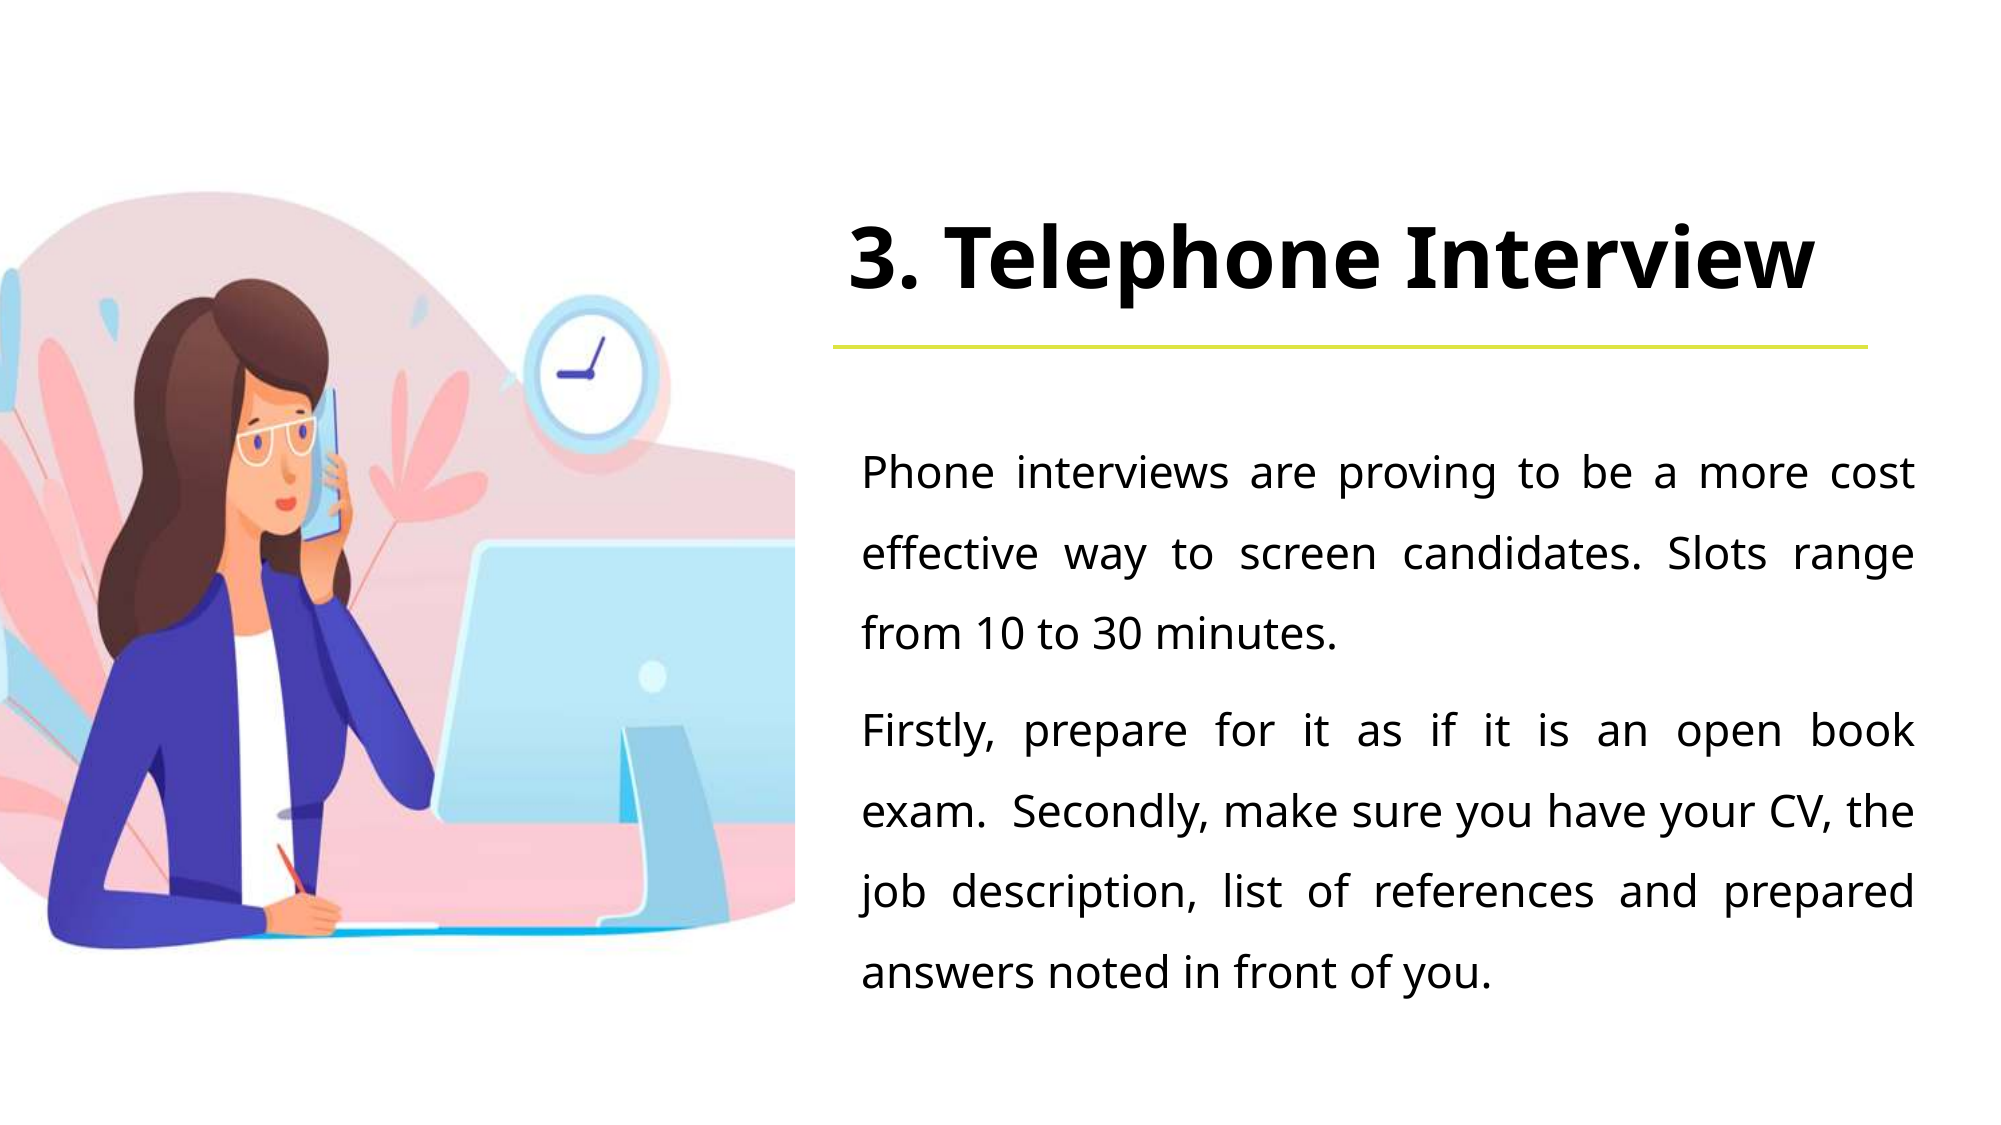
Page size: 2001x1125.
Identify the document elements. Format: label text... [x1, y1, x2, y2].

list Phone interviews are proving to be a more cost effective way to screen candidates. Slots range from 10 to 30 minutes. Firstly, prepare for it as if it is an open book exam. Secondly, make sure you have your CV, the job description, list of references and prepared answers noted in front of you. [845, 409, 1932, 1010]
picture [0, 0, 796, 1125]
title 3. Telephone Interview [833, 184, 1895, 315]
